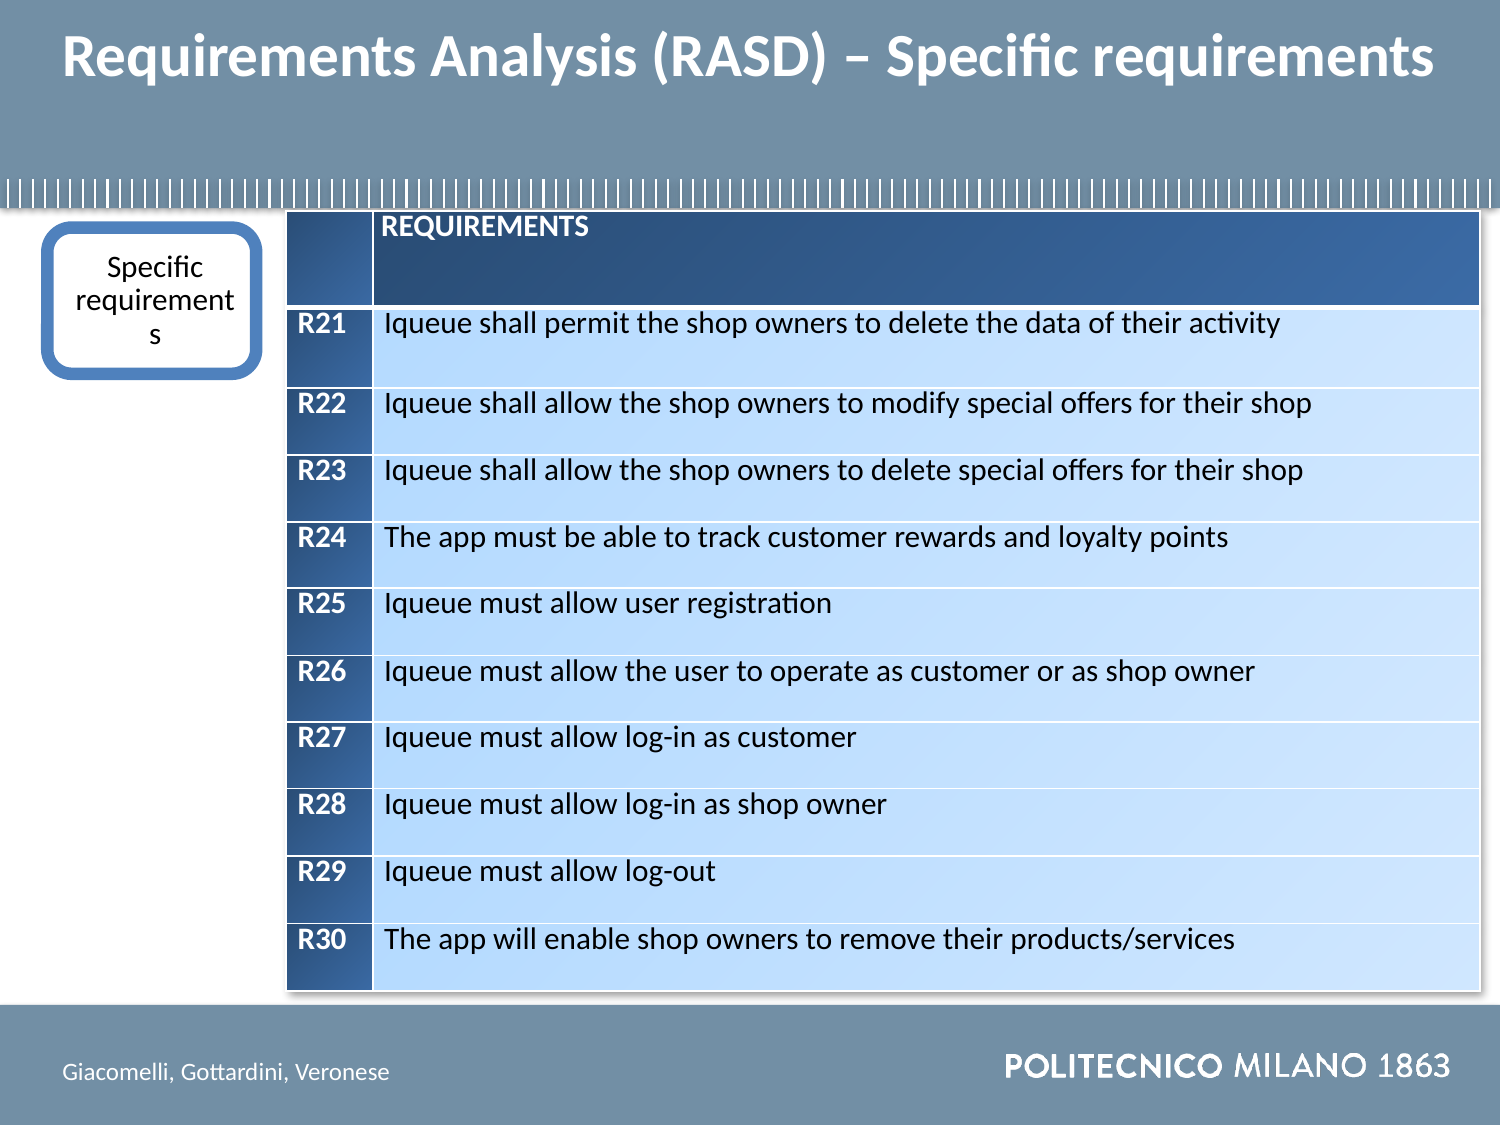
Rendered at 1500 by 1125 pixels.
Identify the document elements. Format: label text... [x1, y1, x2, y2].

table_cell Iqueue shall permit the shop owners to delete the data of their activity [374, 310, 1479, 387]
table_cell R28 [287, 789, 372, 855]
table_header REQUIREMENTS [374, 212, 1479, 305]
table_cell R21 [335, 310, 372, 387]
table_cell R30 [287, 924, 372, 990]
table_cell The app will enable shop owners to remove their products/services [374, 924, 1479, 990]
table_cell R26 [287, 656, 372, 721]
table_cell Iqueue must allow log-in as shop owner [374, 789, 1479, 855]
table_cell The app must be able to track customer rewards and loyalty points [374, 523, 1479, 587]
text_box [72, 47, 1480, 186]
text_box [0, 168, 332, 472]
table_header [335, 212, 372, 305]
title Requirements Analysis (RASD) – Specific requirements [47, 22, 1455, 161]
picture [999, 1041, 1456, 1089]
table_cell R29 [287, 857, 372, 923]
table_cell R25 [287, 589, 372, 655]
table_cell Iqueue must allow log-out [374, 857, 1479, 923]
text_box Giacomelli, Gottardini, Veronese [47, 1047, 632, 1093]
table_cell R27 [287, 723, 372, 788]
table_cell Iqueue shall allow the shop owners to modify special offers for their shop [374, 389, 1479, 454]
table_cell Iqueue must allow log-in as customer [374, 723, 1479, 788]
table_cell R22 [335, 389, 372, 454]
table_cell Iqueue must allow user registration [374, 589, 1479, 655]
table_cell Iqueue must allow the user to operate as customer or as shop owner [374, 656, 1479, 721]
table_cell Iqueue shall allow the shop owners to delete special offers for their shop [374, 456, 1479, 521]
table_cell R24 [287, 523, 372, 587]
table_cell R23 [287, 456, 372, 521]
